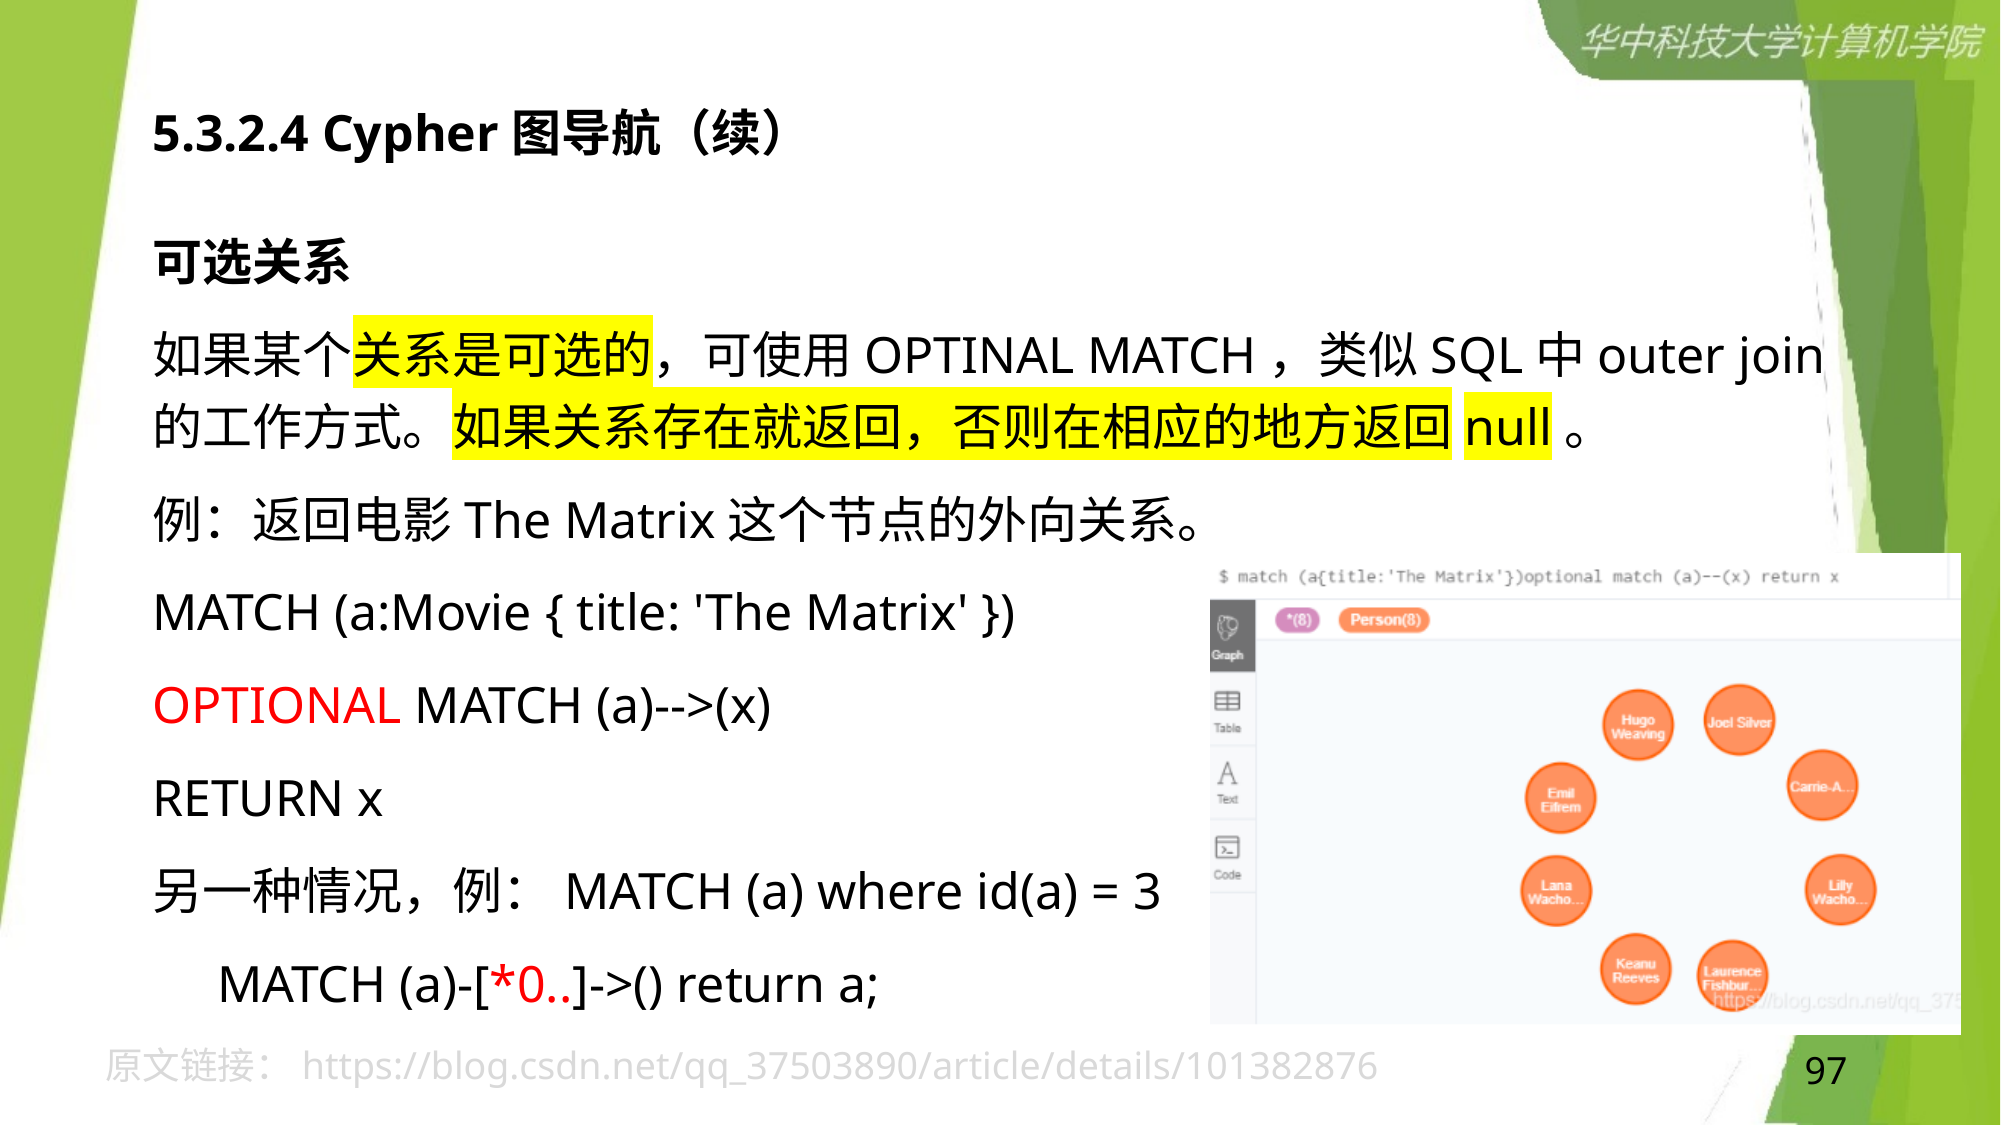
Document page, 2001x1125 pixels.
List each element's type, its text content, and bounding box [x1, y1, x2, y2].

list 可选关系 如果某个关系是可选的，可使用OPTINAL MATCH，类似SQL中outer join的工作方式。如果关系存在就返回，否则在相应的地方返回null。 例：返回电影The Matrix这个节点的外向关系。 MATCH (a:Movie { title: 'The Matrix' }) OPTIONAL MATCH (a)-->(x) RETURN x 另一种情况，例：MATCH (a) where id(a) = 3 MATCH (a)-[*0..]->() return a; [137, 210, 1863, 1034]
text_box 原文链接：https://blog.csdn.net/qq_37503890/article/details/101382876 [90, 1034, 1413, 1095]
title 5.3.2.4 Cypher图导航（续） [137, 59, 1863, 210]
picture [0, 0, 2001, 1125]
slide_number 97 [1412, 1042, 1863, 1103]
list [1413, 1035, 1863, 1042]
